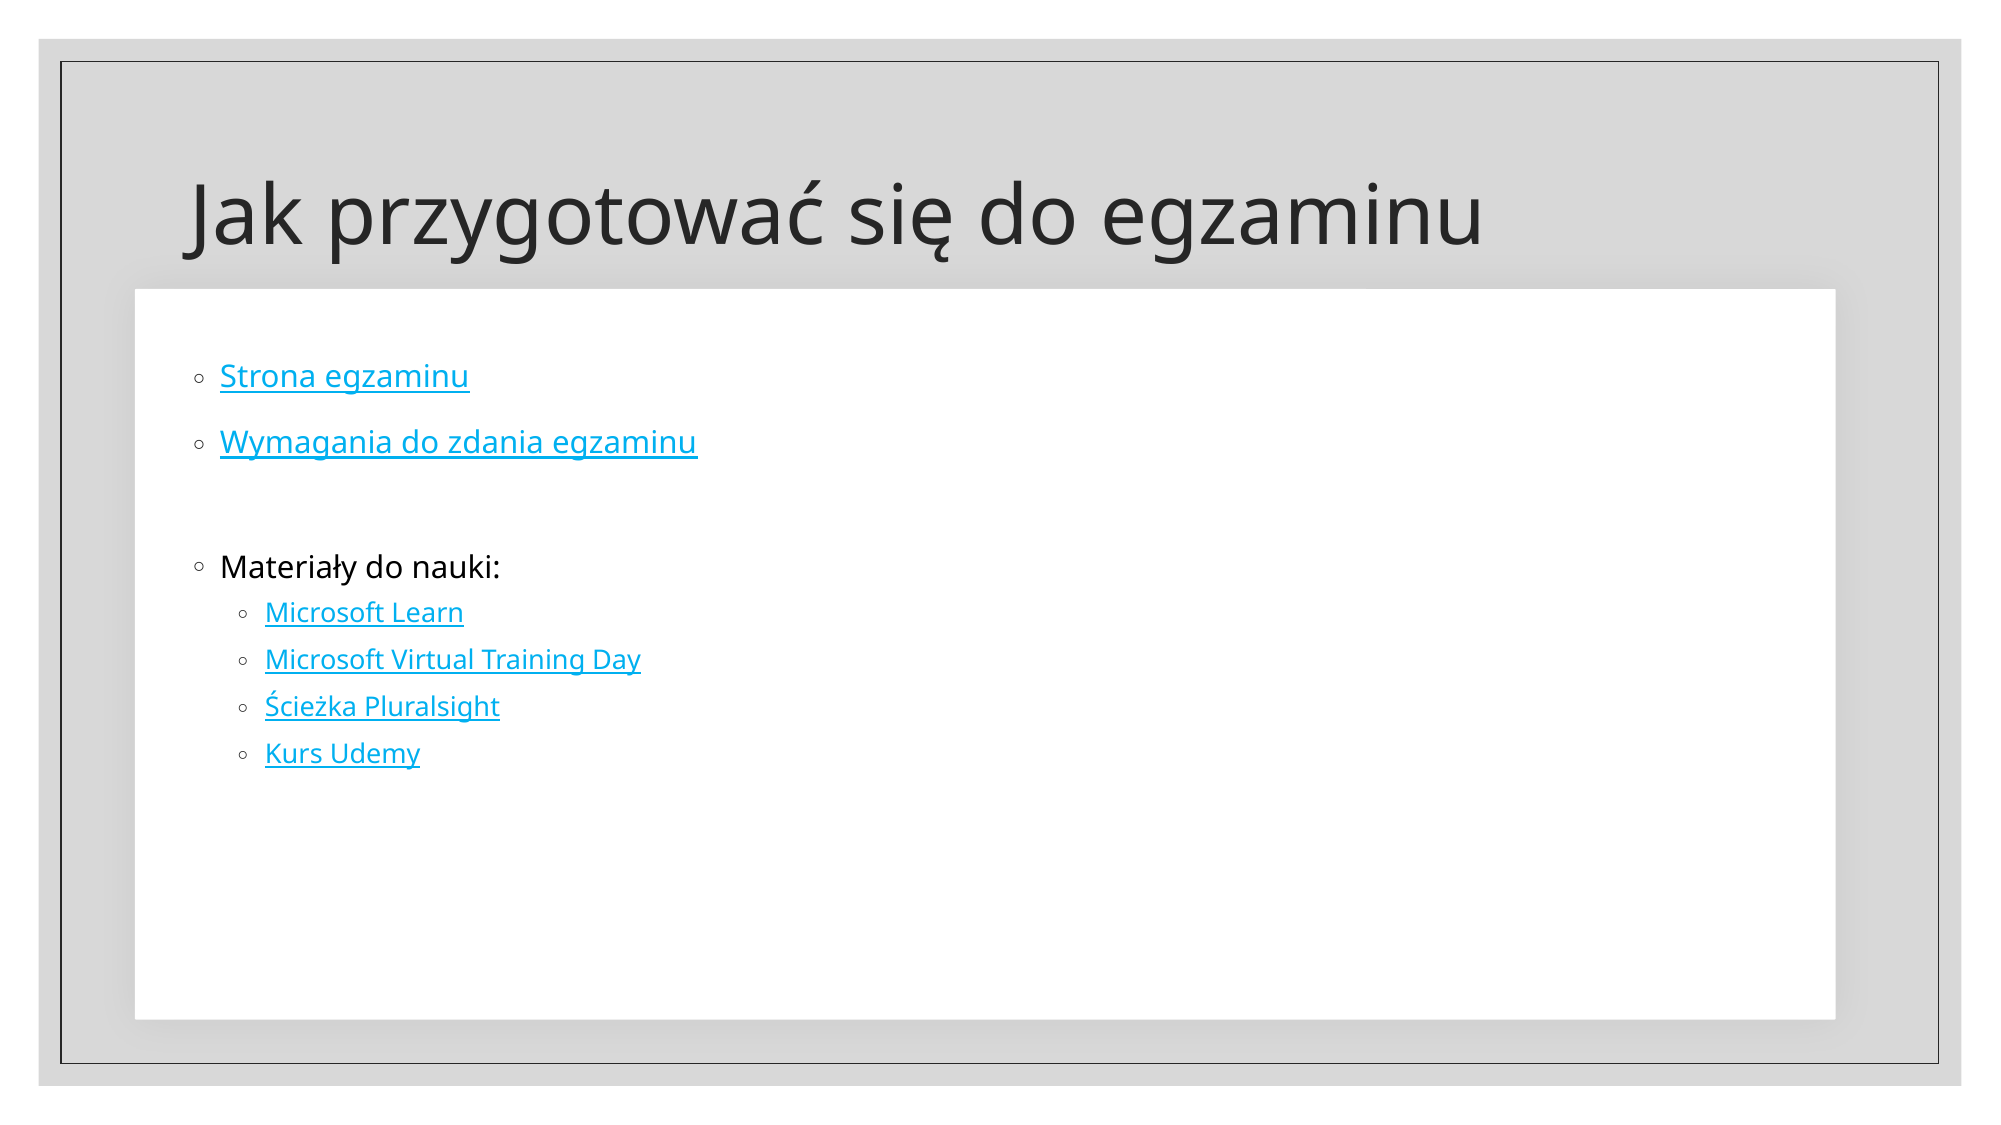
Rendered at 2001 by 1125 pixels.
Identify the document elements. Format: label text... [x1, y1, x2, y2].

list Strona egzaminu Wymagania do zdania egzaminu Materiały do nauki: Microsoft Learn Microsoft Virtual Training Day Ścieżka Pluralsight Kurs Udemy [174, 345, 1825, 977]
title Jak przygotować się do egzaminu [174, 105, 1825, 331]
text_box [133, 287, 1837, 1021]
